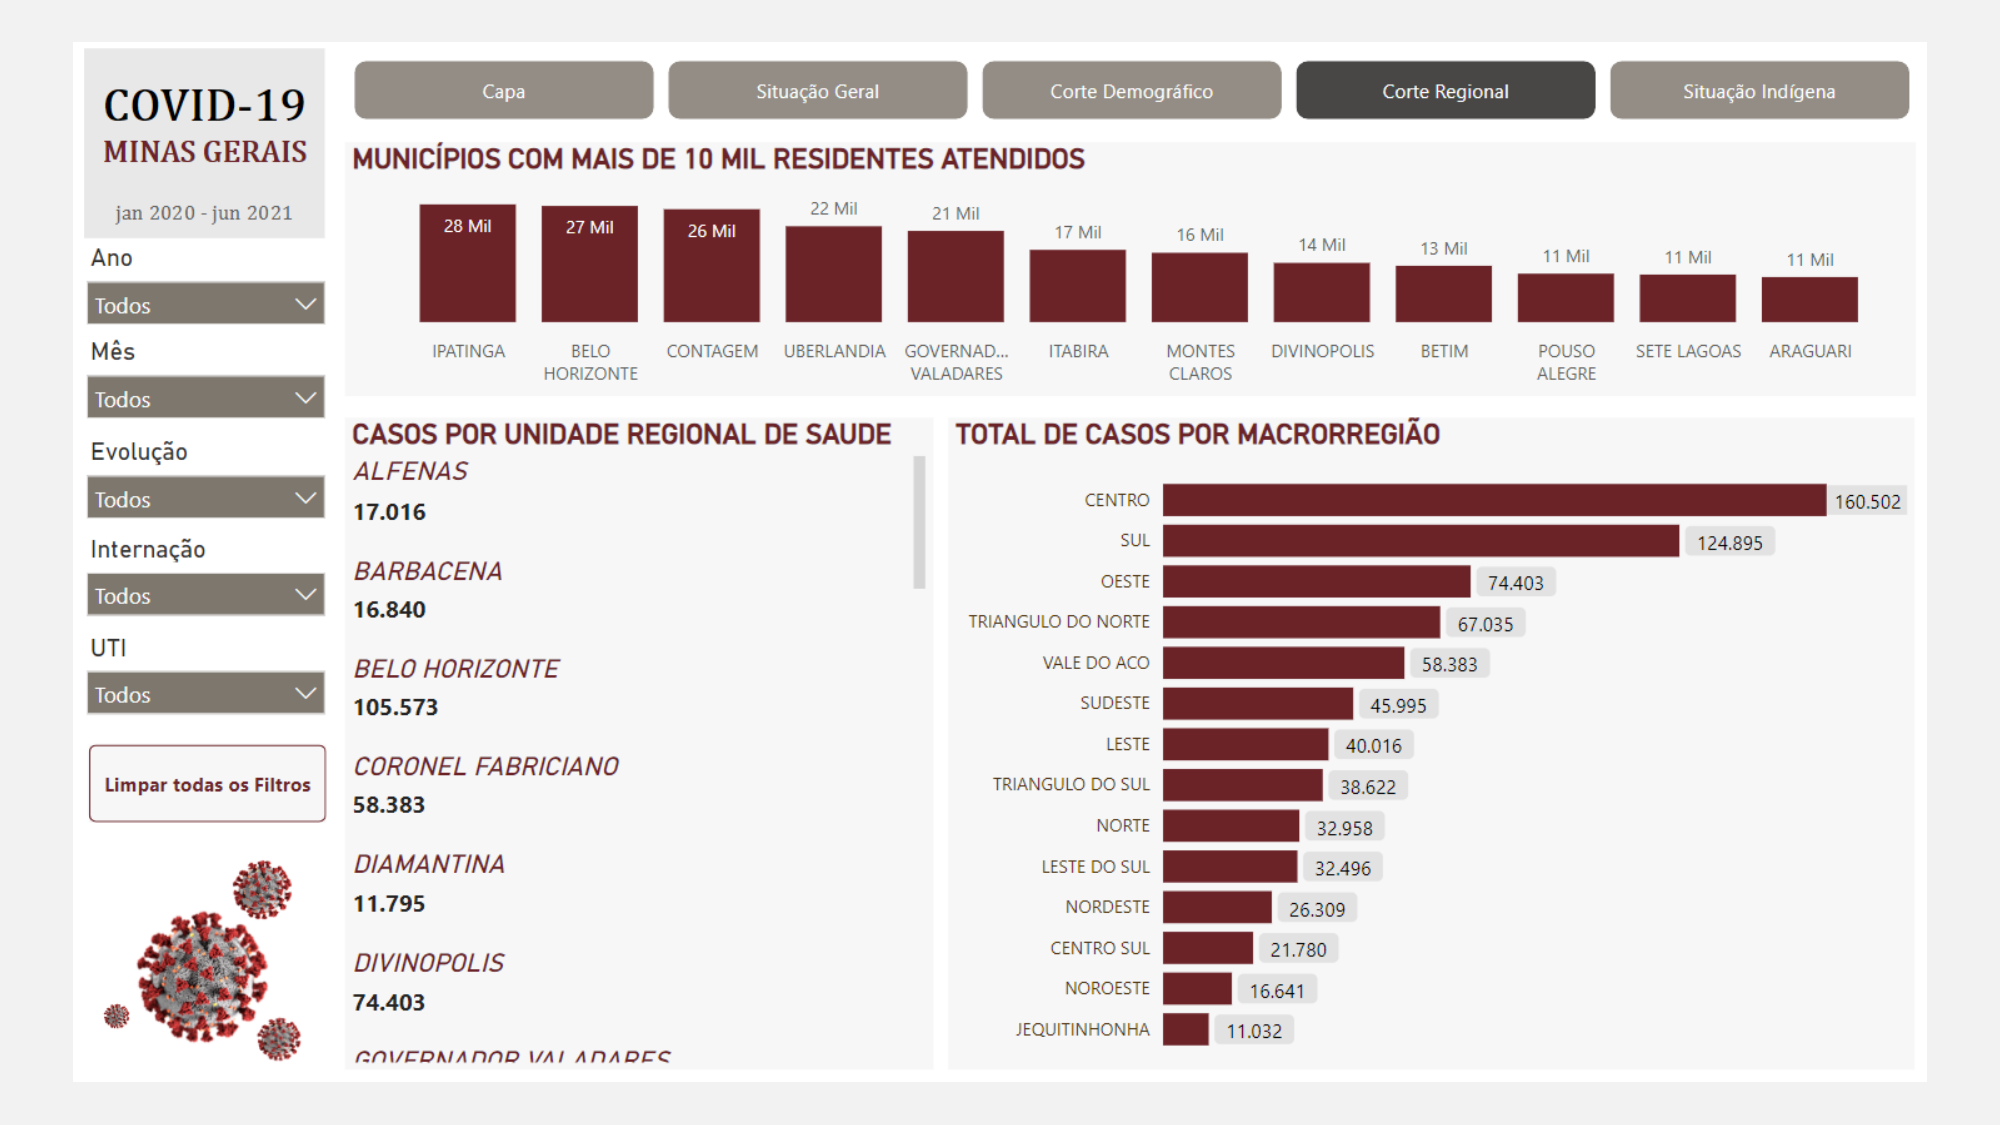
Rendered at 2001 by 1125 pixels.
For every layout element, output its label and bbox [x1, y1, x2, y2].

picture [73, 42, 1927, 1082]
